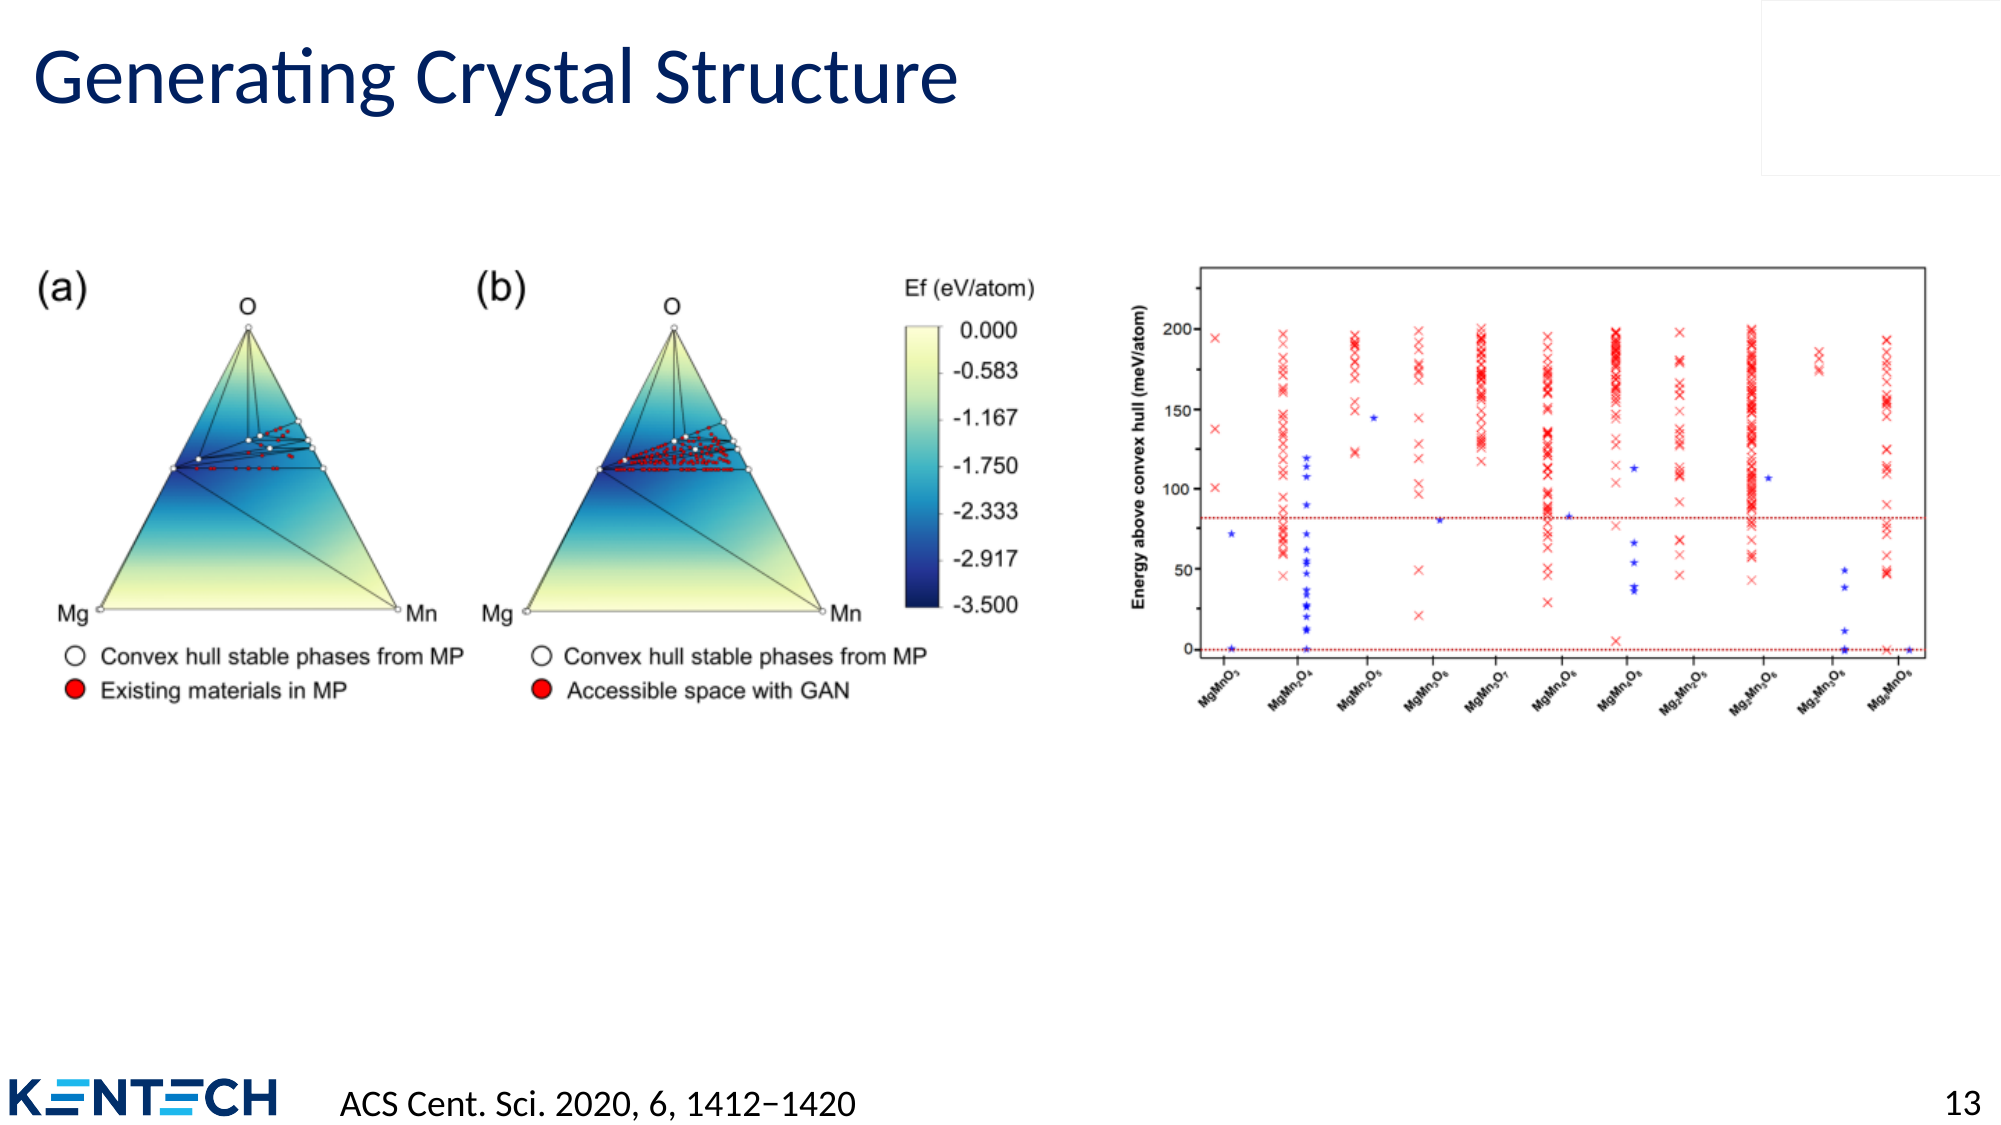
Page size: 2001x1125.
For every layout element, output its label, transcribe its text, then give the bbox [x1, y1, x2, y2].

slide_number 13 [1925, 1074, 2000, 1125]
picture [0, 249, 1945, 734]
title Generating Crystal Structure [18, 14, 1563, 128]
text_box ACS Cent. Sci. 2020, 6, 1412−1420 [325, 1071, 872, 1125]
picture [7, 1075, 283, 1119]
